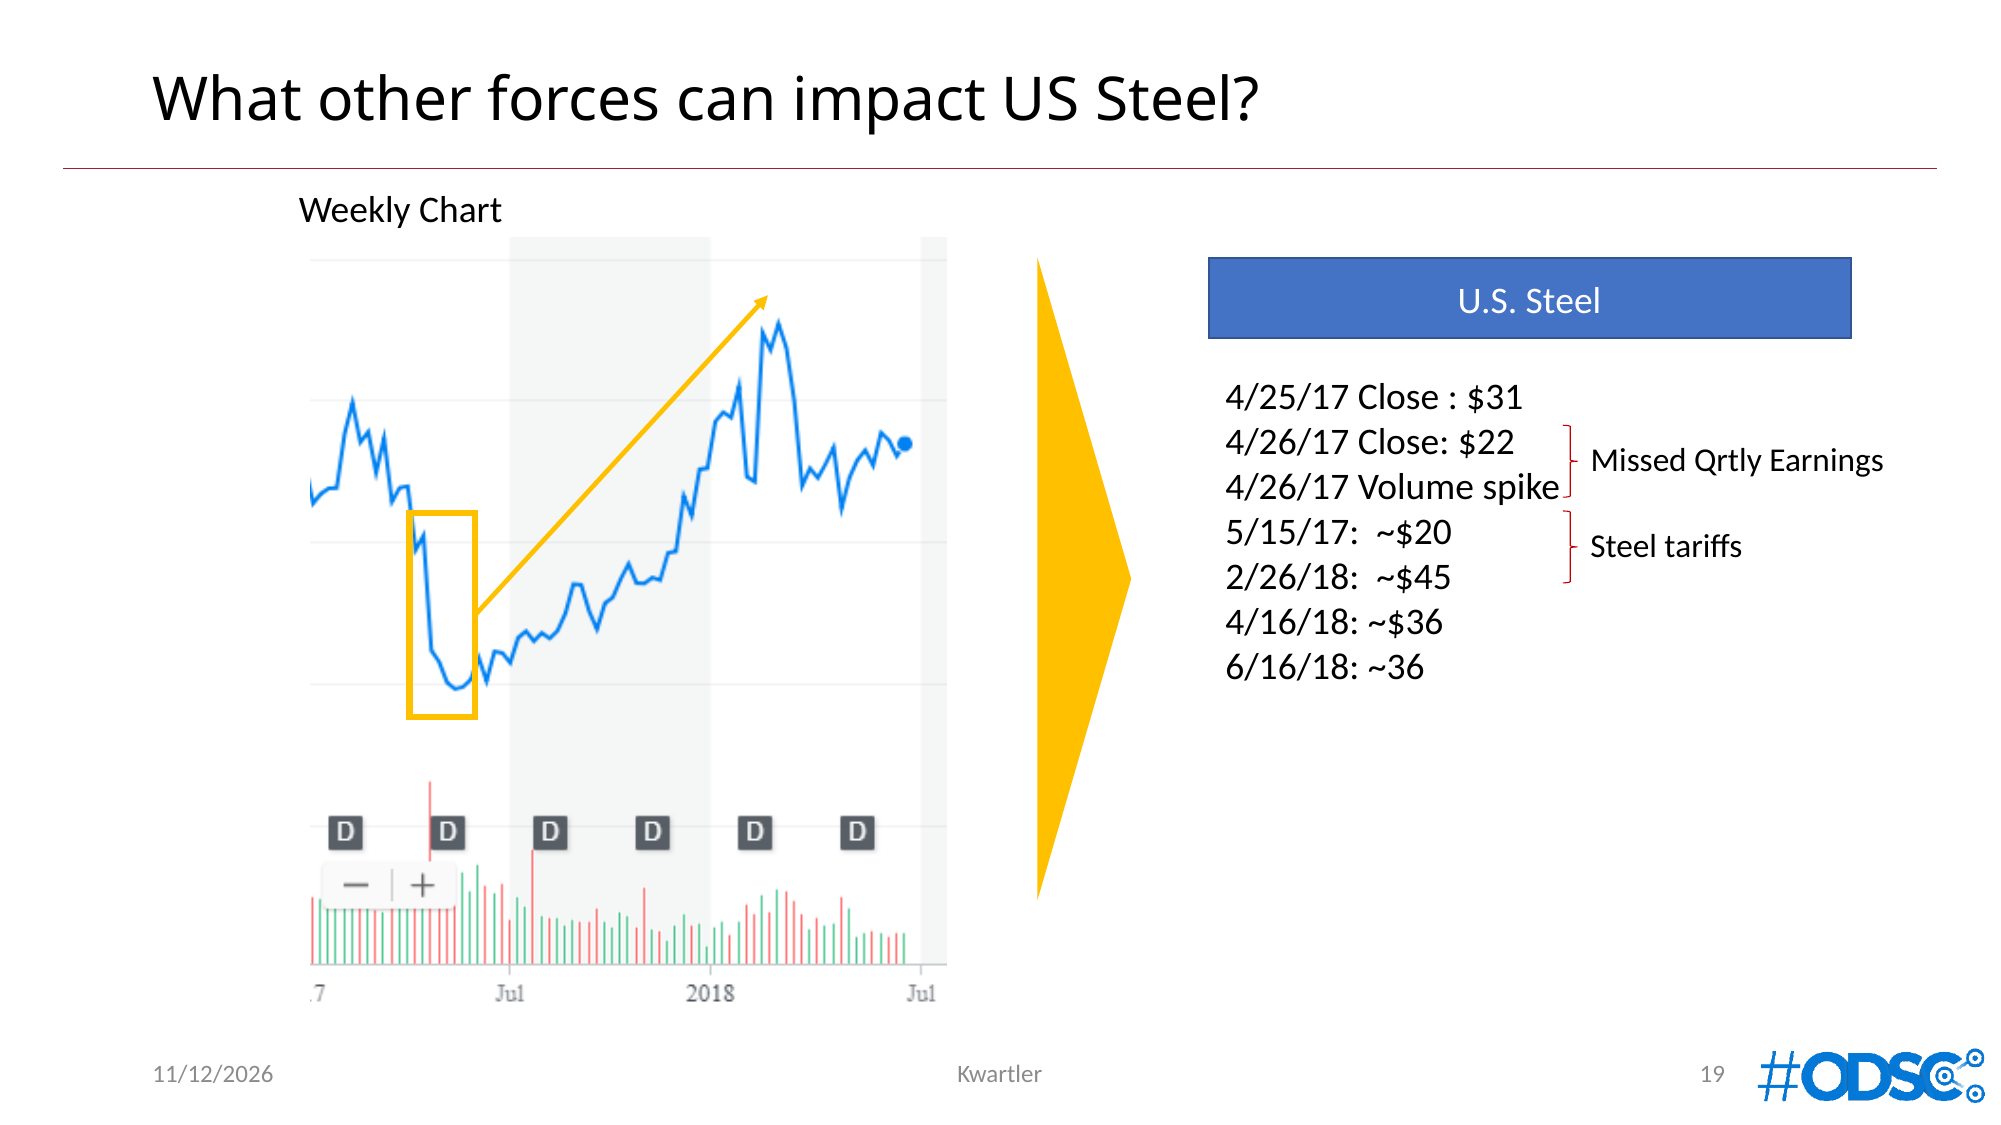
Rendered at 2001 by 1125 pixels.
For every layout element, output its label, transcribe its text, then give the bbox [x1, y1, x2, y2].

text_box Missed Qrtly Earnings [1575, 431, 1900, 486]
picture [310, 237, 947, 1019]
footer Kwartler [662, 1042, 1338, 1103]
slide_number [137, 1042, 588, 1103]
picture [1740, 1038, 1994, 1116]
text_box 19 [1412, 1042, 1741, 1103]
text_box 4/25/17 Close : $31 4/26/17 Close: $22 4/26/17 Volume spike 5/15/17: ~$20 2/26/18: ~$45 4/16/18: ~$36 6/16/18: ~36 [1210, 364, 1576, 740]
text_box Steel tariffs [1575, 516, 1758, 572]
text_box Weekly Chart [284, 178, 518, 238]
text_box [474, 295, 768, 616]
text_box [1562, 510, 1578, 584]
text_box U.S. Steel [1208, 257, 1852, 339]
text_box [1036, 257, 1133, 901]
text_box [1562, 424, 1578, 498]
title What other forces can impact US Steel? [137, 59, 1863, 142]
